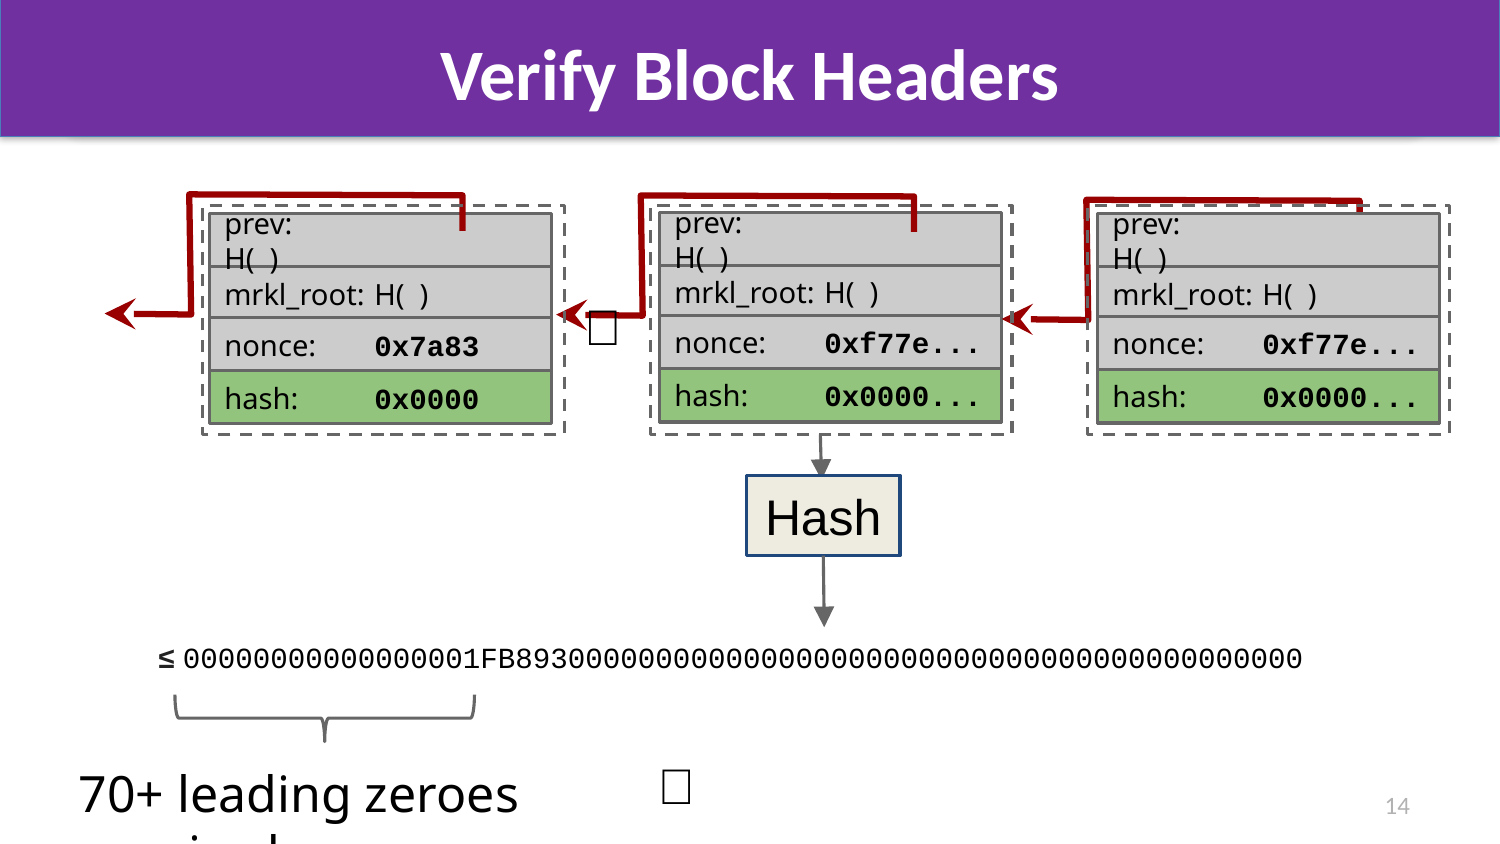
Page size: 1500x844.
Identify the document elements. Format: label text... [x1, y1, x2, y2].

slide_number 14 [1074, 782, 1425, 827]
text_box Hash [746, 475, 901, 556]
title Verify Block Headers [75, 20, 1425, 123]
text_box 70+ leading zeroes required... [64, 747, 642, 819]
text_box [174, 694, 475, 742]
text_box ✅ [642, 747, 724, 822]
text_box [1012, 299, 1087, 330]
text_box [104, 194, 463, 325]
text_box ≤ 00000000000000001FB893000000000000000000000000000000000000000000 [143, 596, 1481, 717]
text_box [202, 205, 565, 435]
text_box [1087, 205, 1450, 435]
text_box [640, 195, 915, 287]
text_box [565, 308, 569, 322]
text_box ✅ [569, 287, 651, 363]
text_box [650, 205, 1012, 435]
text_box [1086, 199, 1360, 249]
